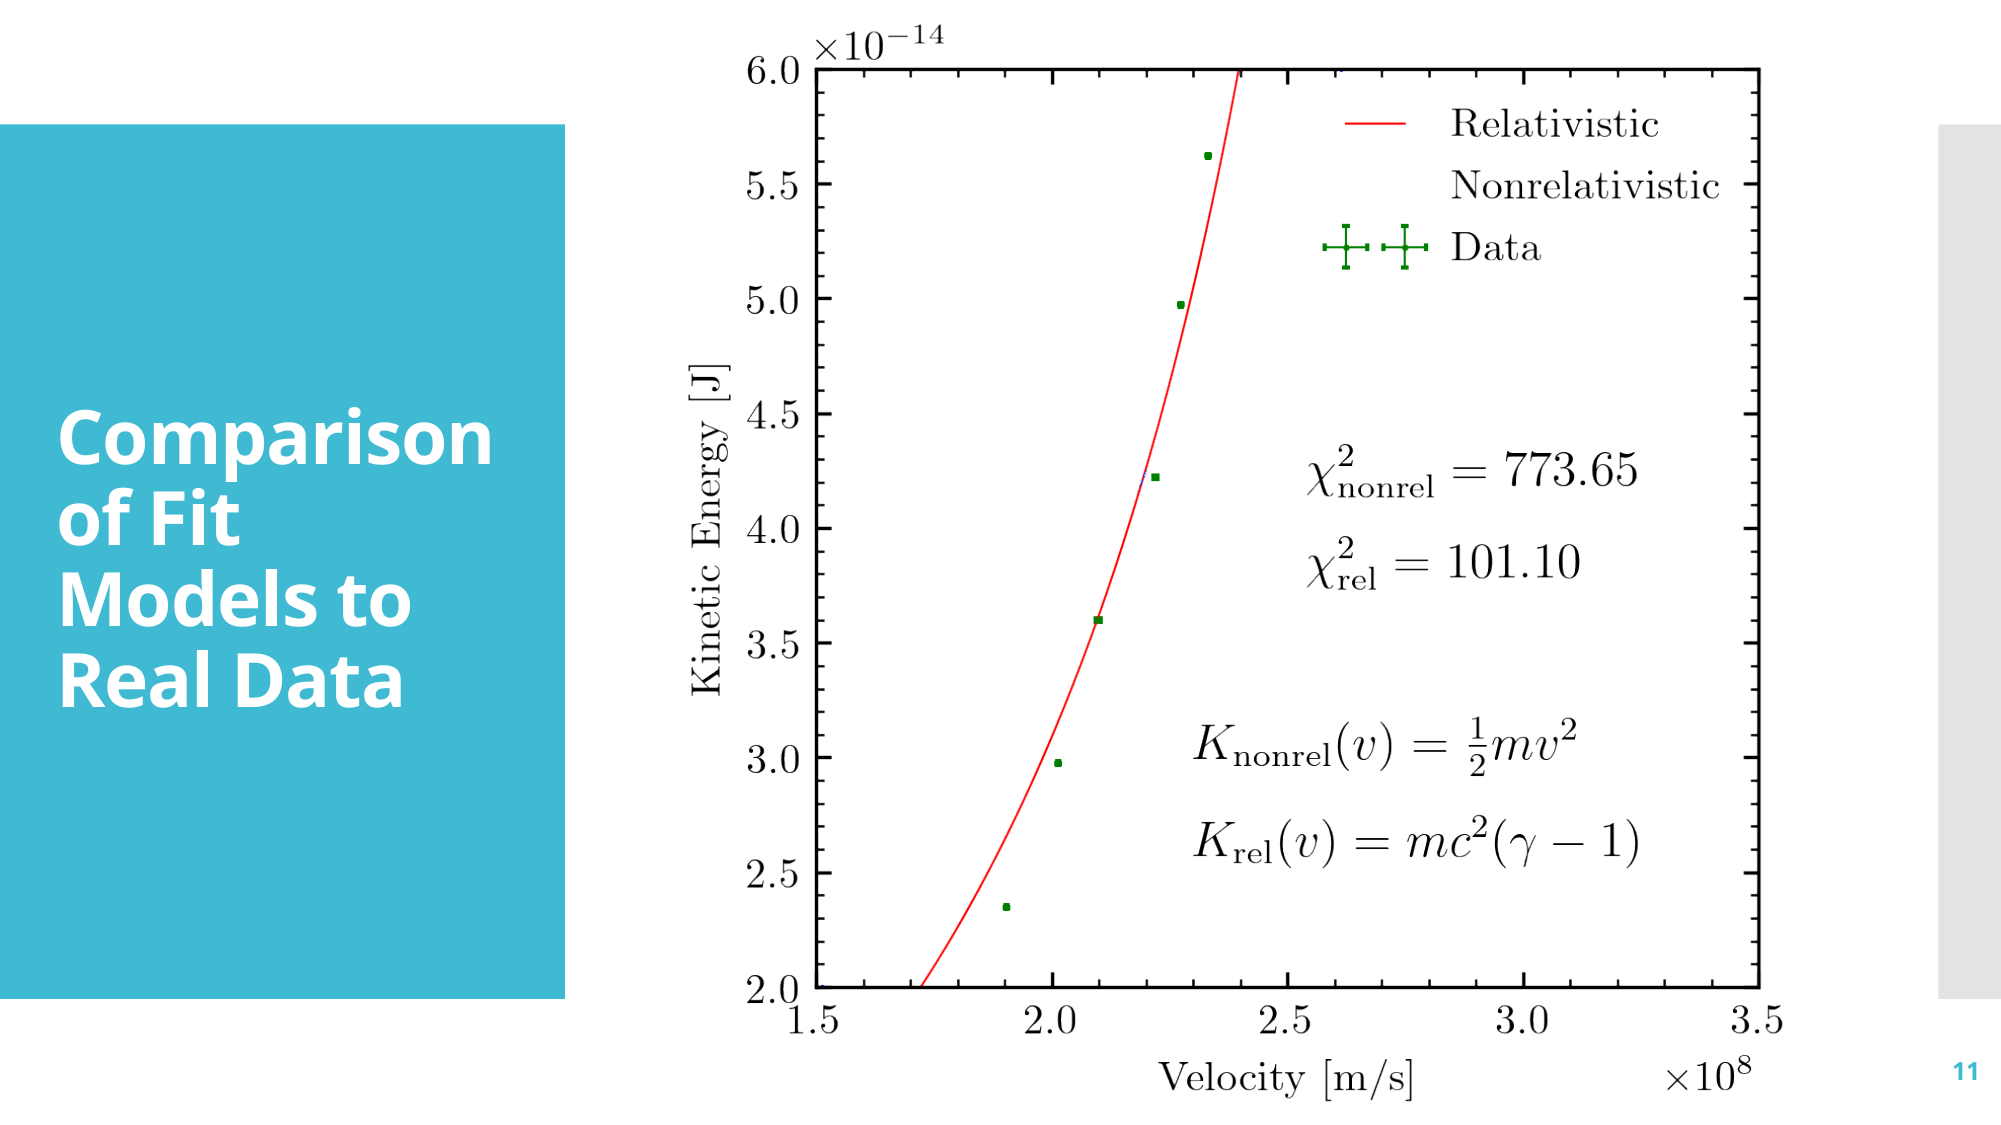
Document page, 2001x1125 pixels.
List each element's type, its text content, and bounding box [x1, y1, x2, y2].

slide_number 11 [1786, 1042, 1996, 1103]
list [685, 17, 1786, 1107]
title Comparison of Fit Models to Real Data [41, 184, 525, 940]
